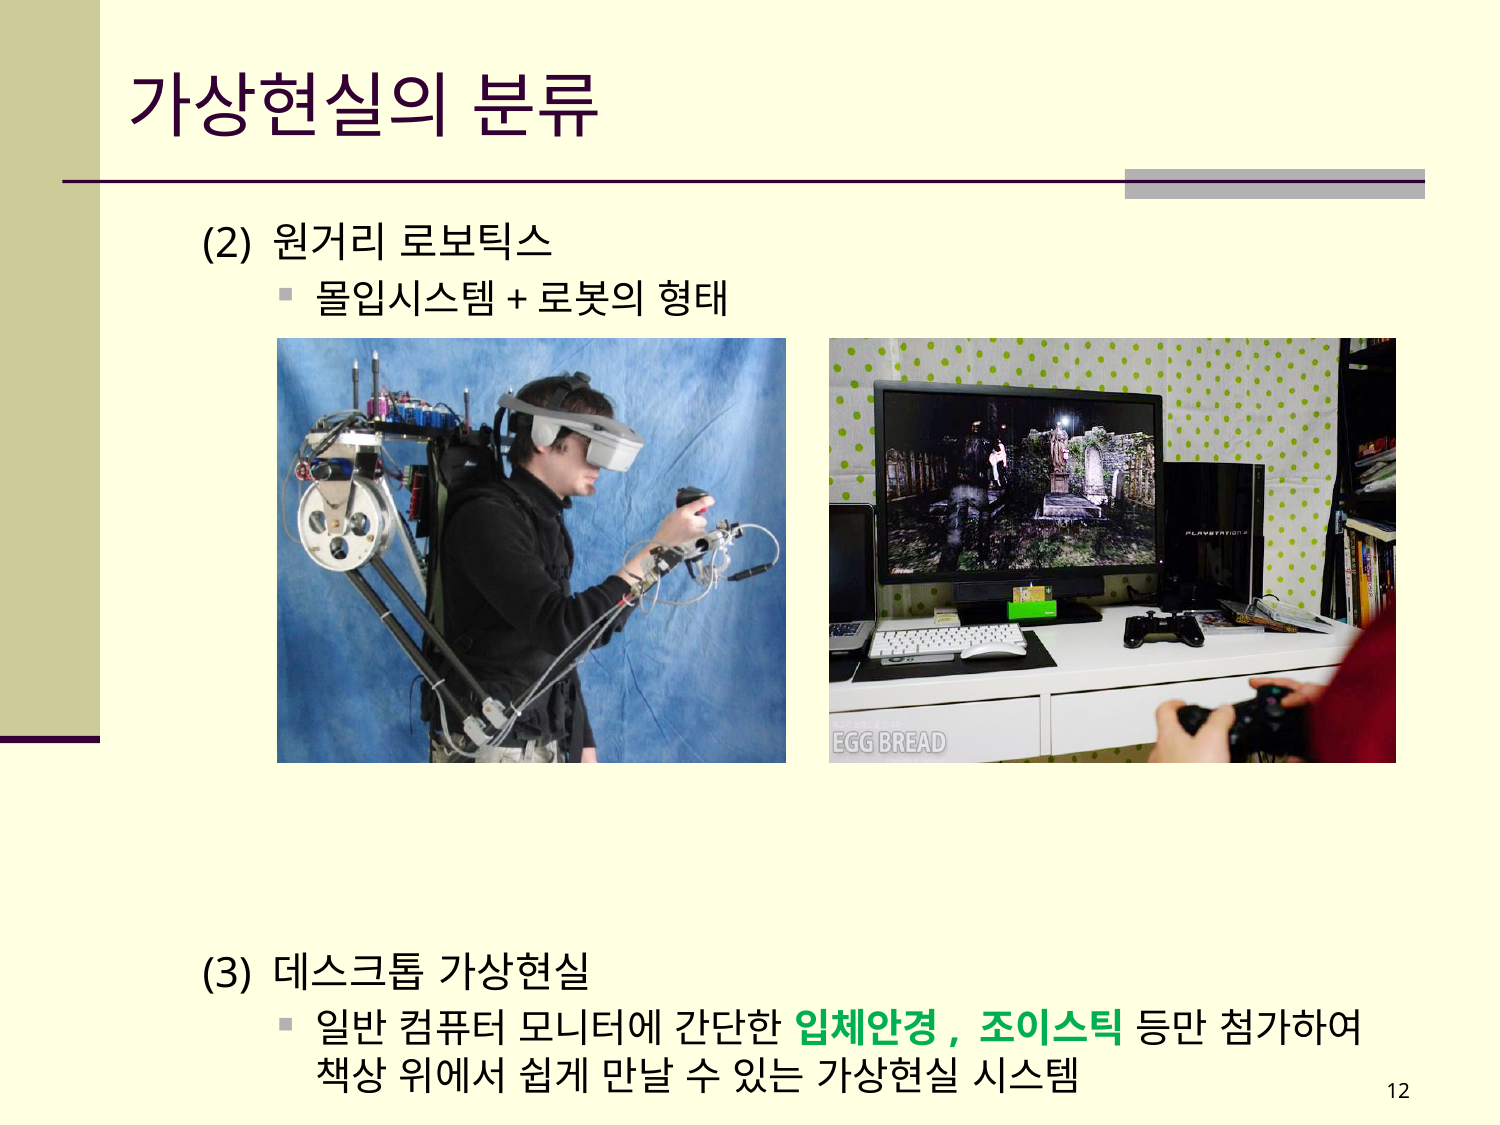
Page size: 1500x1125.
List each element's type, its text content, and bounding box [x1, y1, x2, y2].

picture [277, 337, 786, 763]
picture [829, 337, 1396, 763]
slide_number 12 [1112, 1070, 1425, 1100]
list (2) 원거리 로보틱스 몰입시스템+로봇의 형태 (3) 데스크톱 가상현실 일반 컴퓨터 모니터에 간단한 입체안경, 조이스틱 등만 첨가하여 책상 위에서 쉽게 만날 수 있는 가상현실 시스템 [112, 208, 1424, 1059]
title 가상현실의 분류 [112, 45, 1425, 161]
